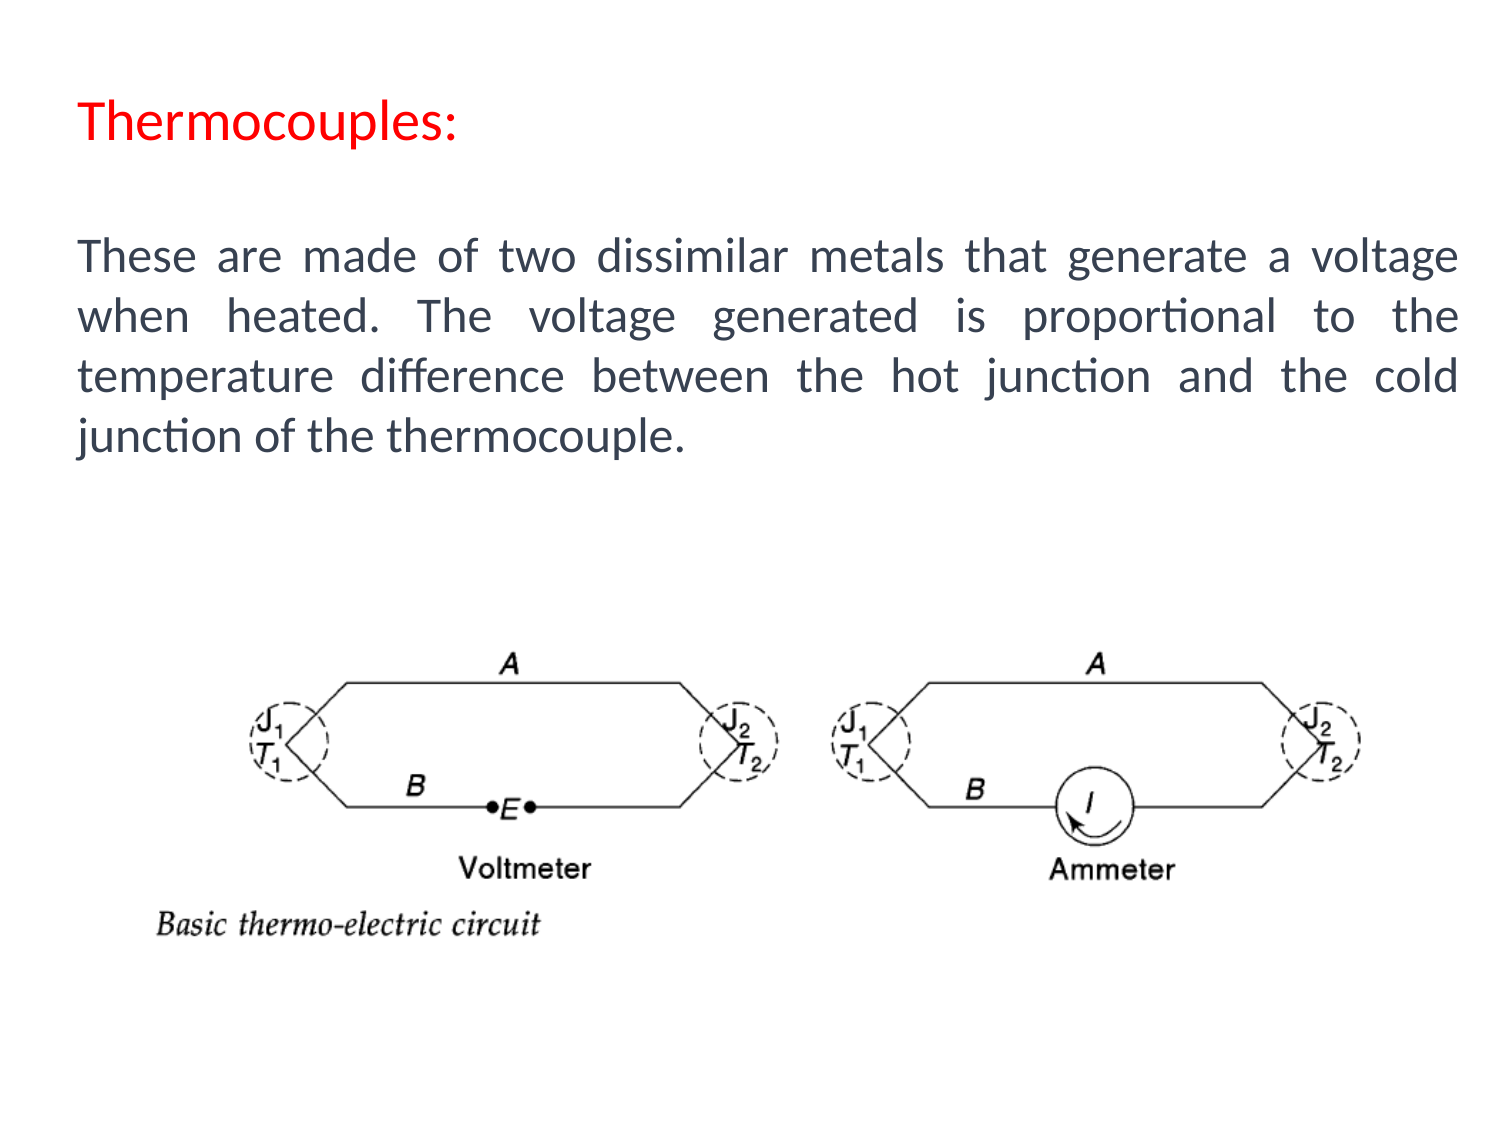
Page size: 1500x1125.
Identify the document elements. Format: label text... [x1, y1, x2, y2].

picture [143, 624, 1394, 951]
text_box Thermocouples: These are made of two dissimilar metals that generate a voltage when heated. The voltage generated is proportional to the temperature difference between the hot junction and the cold junction of the thermocouple. [62, 74, 1475, 470]
